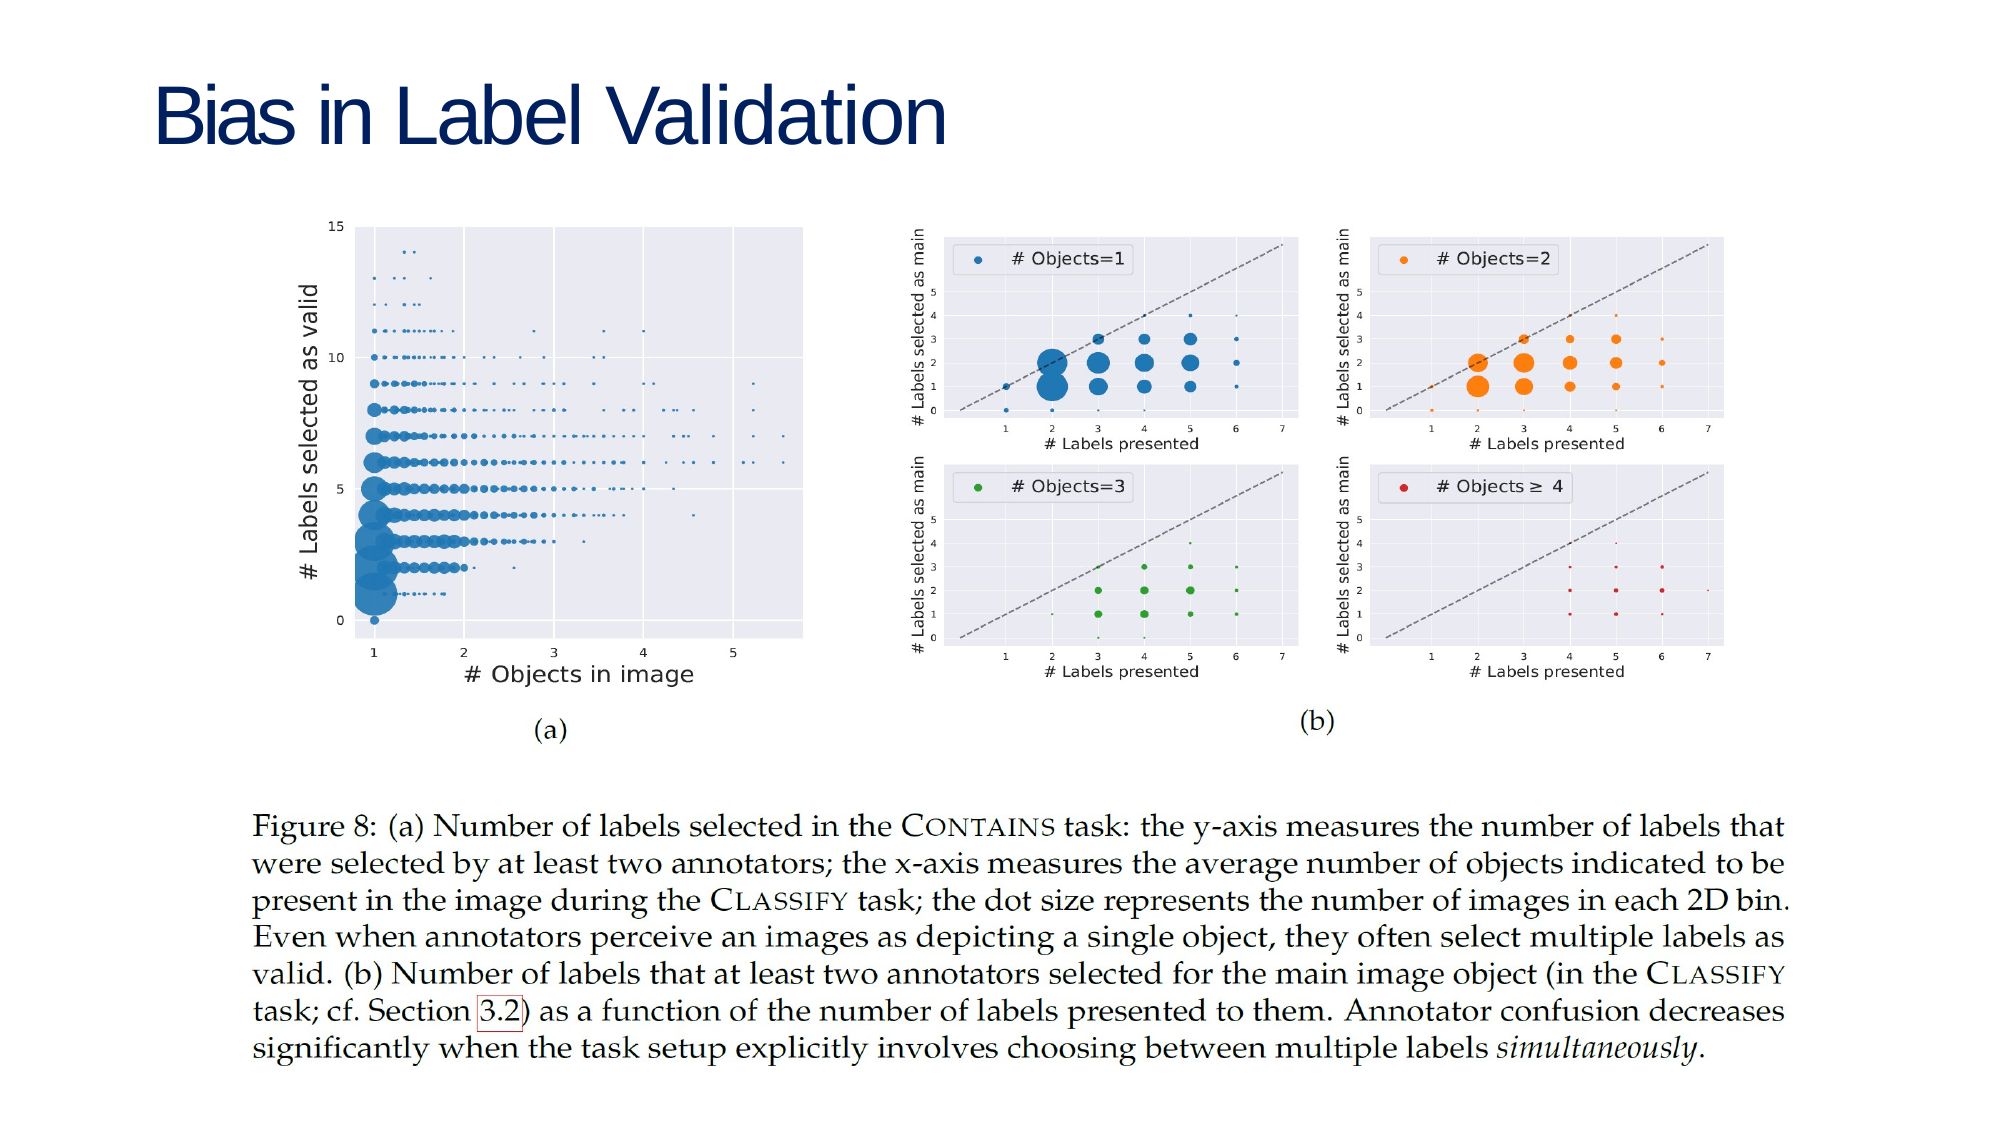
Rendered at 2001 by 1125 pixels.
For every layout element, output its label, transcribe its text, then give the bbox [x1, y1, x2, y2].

text_box [250, 221, 1789, 1066]
title Bias in Label Validation [150, 59, 1028, 250]
